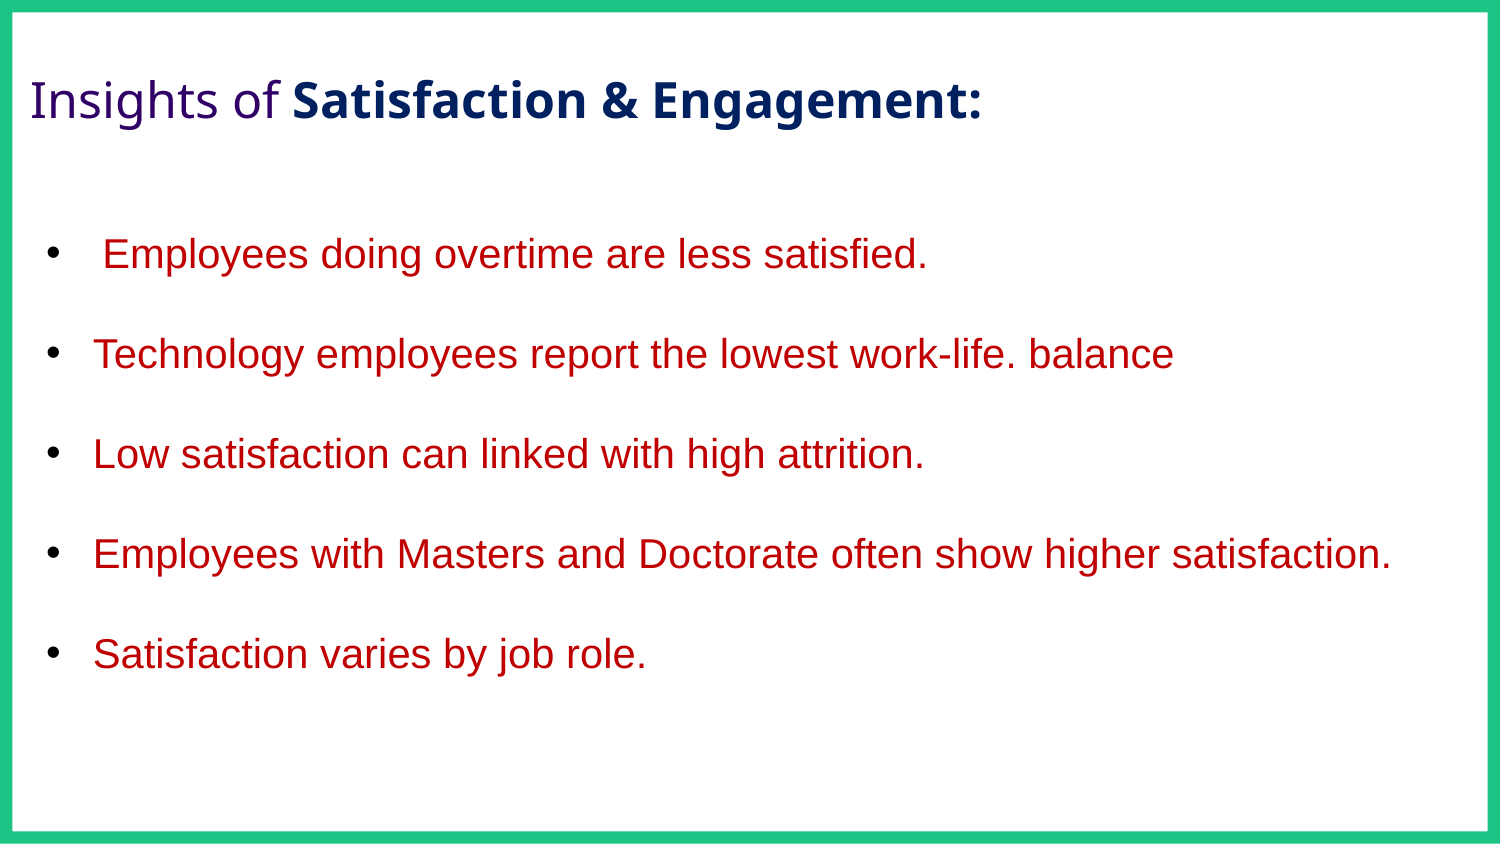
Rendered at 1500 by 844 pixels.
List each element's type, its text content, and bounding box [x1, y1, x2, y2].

title Insights of Satisfaction & Engagement: [15, 53, 1500, 148]
text_box Employees doing overtime are less satisfied. Technology employees report the lowest work-life. balance Low satisfaction can linked with high attrition. Employees with Masters and Doctorate often show higher satisfaction. Satisfaction varies by job role. [31, 219, 1469, 785]
